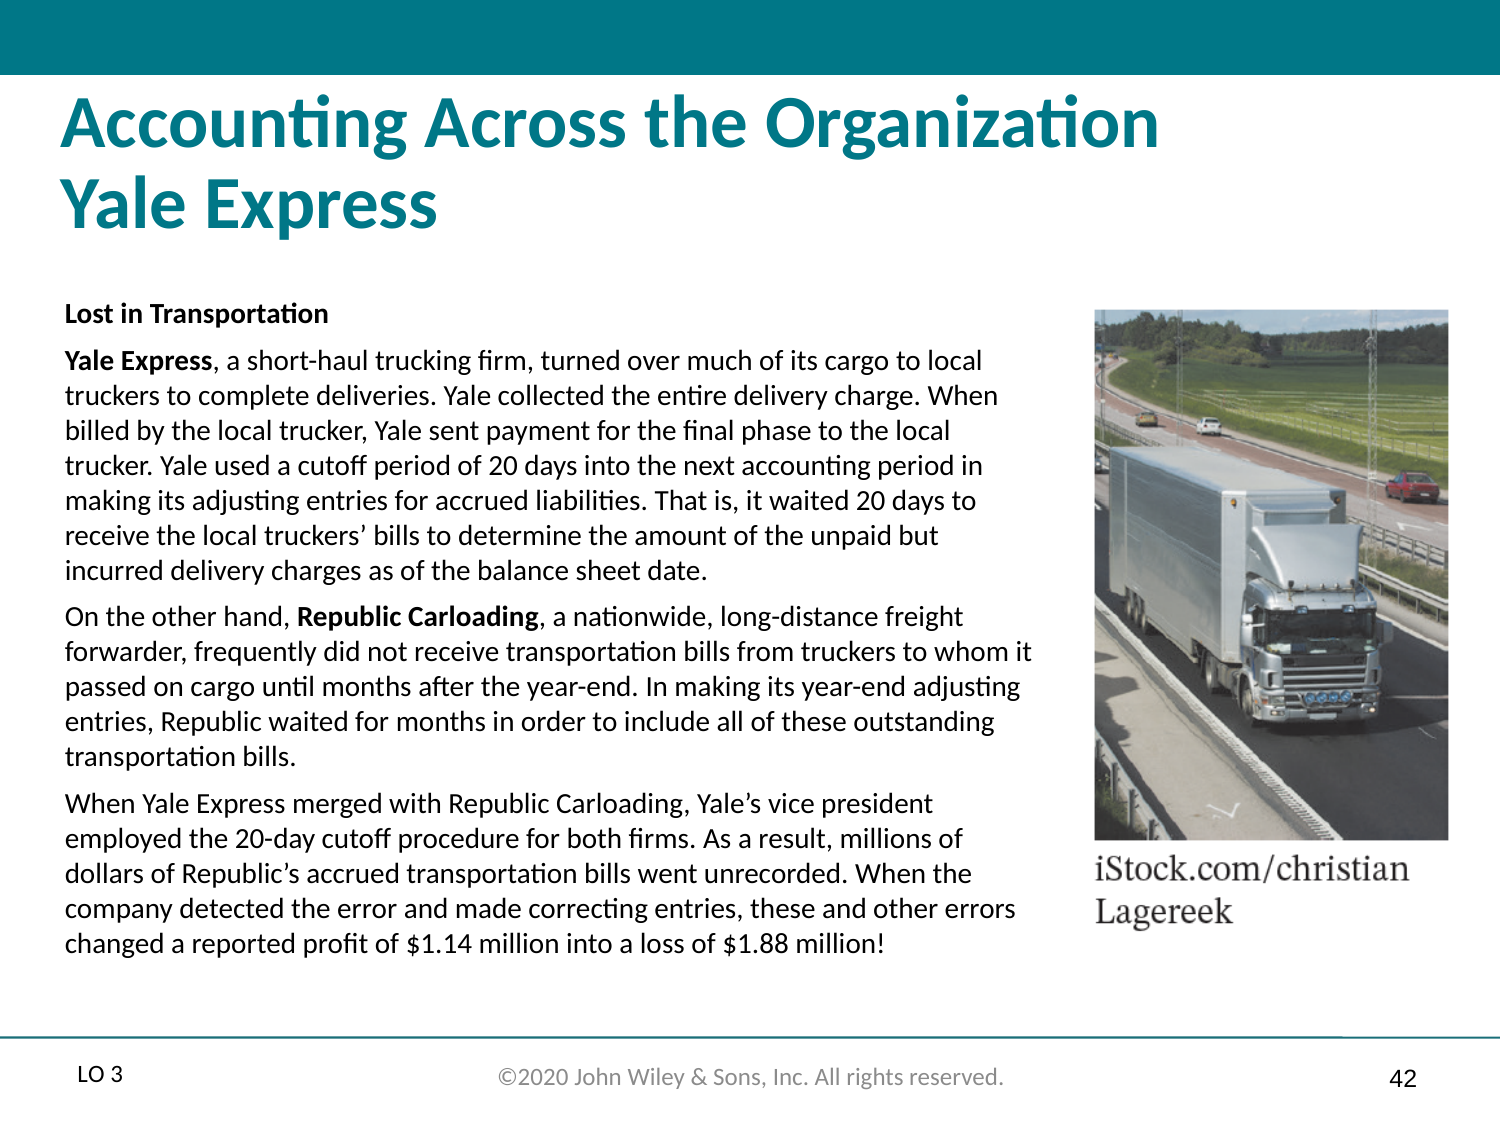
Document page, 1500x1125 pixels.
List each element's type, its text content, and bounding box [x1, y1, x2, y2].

title Accounting Across the Organization Yale Express [45, 75, 1447, 235]
list L O 3 [62, 1053, 155, 1099]
picture [1052, 293, 1477, 935]
list Lost in Transportation Yale Express, a short-haul trucking firm, turned over much of its cargo to local truckers to complete deliveries. Yale collected the entire delivery charge. When billed by the local trucker, Yale sent payment for the final phase to the local trucker. Yale used a cutoff period of 20 days into the next accounting period in making its adjusting entries for accrued liabilities. That is, it waited 20 days to receive the local truckers’ bills to determine the amount of the unpaid but incurred delivery charges as of the balance sheet date. On the other hand, Republic Carloading, a nationwide, long-distance freight forwarder, frequently did not receive transportation bills from truckers to whom it passed on cargo until months after the year-end. In making its year-end adjusting entries, Republic waited for months in order to include all of these outstanding transportation bills. When Yale Express merged with Republic Carloading, Yale’s vice president employed the 20-day cutoff procedure for both firms. As a result, millions of dollars of Republic’s accrued transportation bills went unrecorded. When the company detected the error and made correcting entries, these and other errors changed a reported profit of $1.14 million into a loss of $1.88 million! [50, 287, 1056, 1014]
